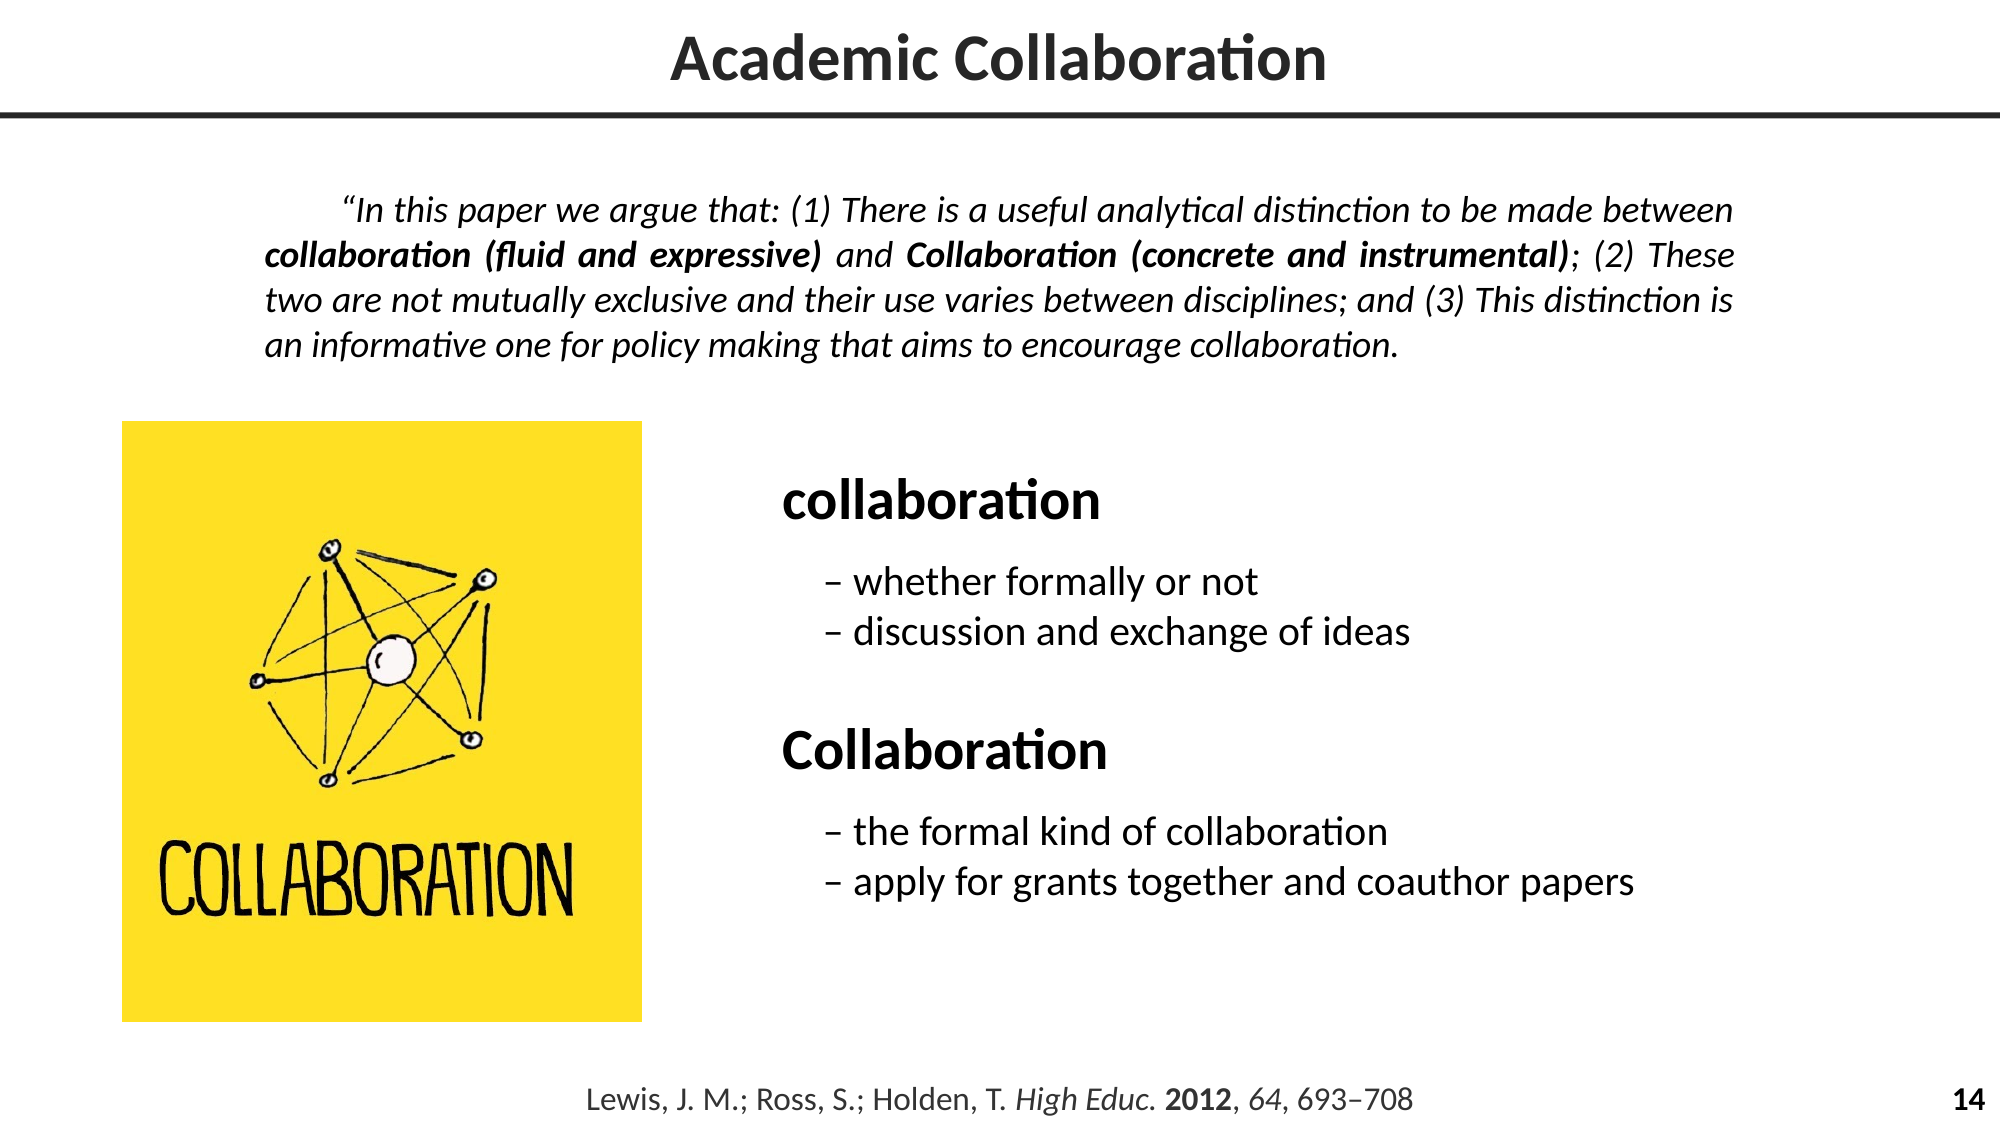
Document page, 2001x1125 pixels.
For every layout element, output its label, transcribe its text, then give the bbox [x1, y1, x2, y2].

text_box Lewis, J. M.; Ross, S.; Holden, T. High Educ. 2012, 64, 693–708 [0, 1069, 1550, 1125]
title Academic Collaboration [103, 15, 1897, 103]
text_box “In this paper we argue that: (1) There is a useful analytical distinction to be made between collaboration (fluid and expressive) and Collaboration (concrete and instrumental); (2) These two are not mutually exclusive and their use varies between disciplines; and (3) This distinction is an informative one for policy making that aims to encourage collaboration. [249, 177, 1750, 373]
text_box collaboration [768, 453, 1135, 539]
picture [122, 421, 642, 1022]
text_box Collaboration [768, 703, 1135, 789]
text_box – the formal kind of collaboration – apply for grants together and coauthor papers [808, 796, 1663, 912]
slide_number 14 [1550, 1069, 2000, 1125]
text_box – whether formally or not – discussion and exchange of ideas [808, 546, 1481, 662]
